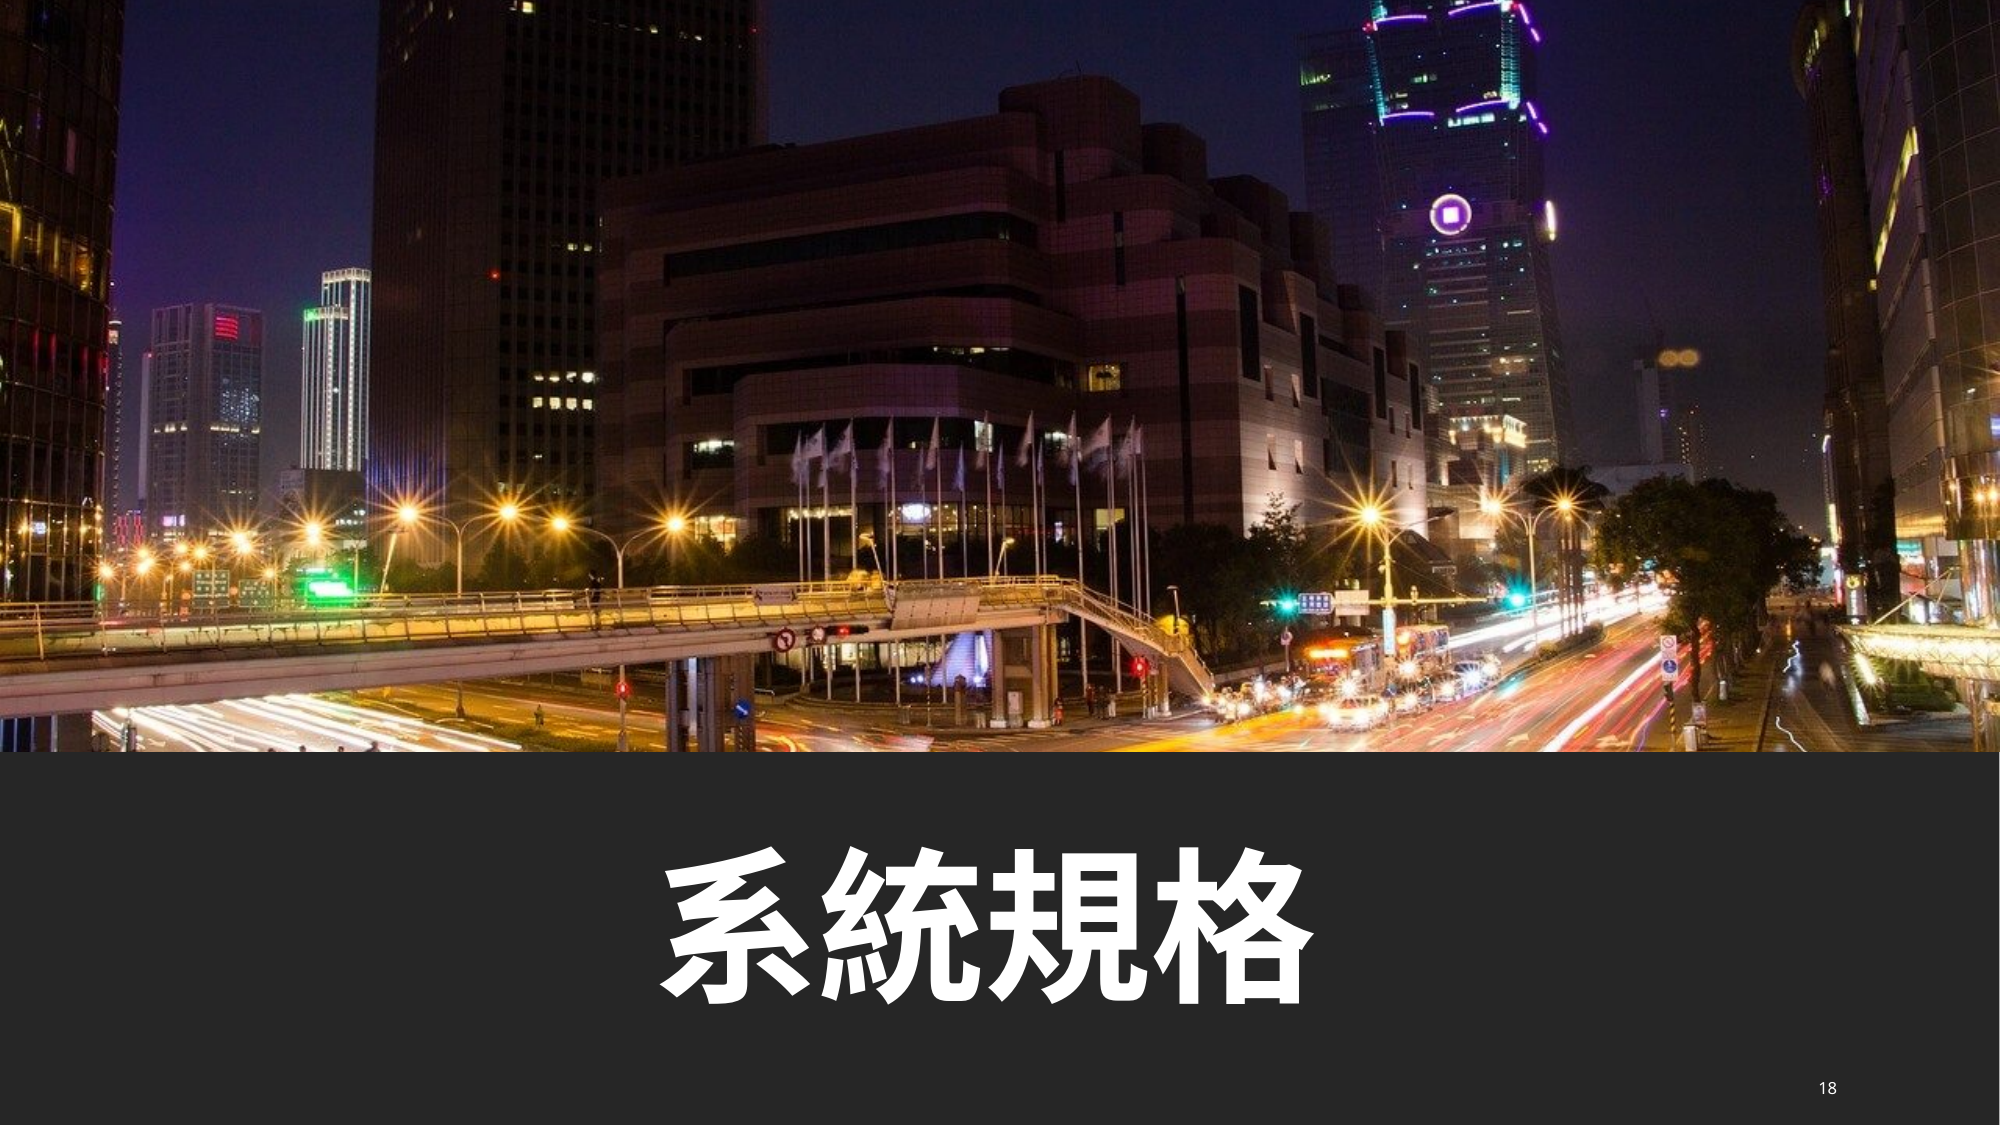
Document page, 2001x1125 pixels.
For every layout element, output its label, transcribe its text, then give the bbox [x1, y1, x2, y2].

title 系統規格 [488, 903, 2000, 1026]
picture [0, 0, 2000, 752]
slide_number 18 [1803, 1057, 1932, 1118]
